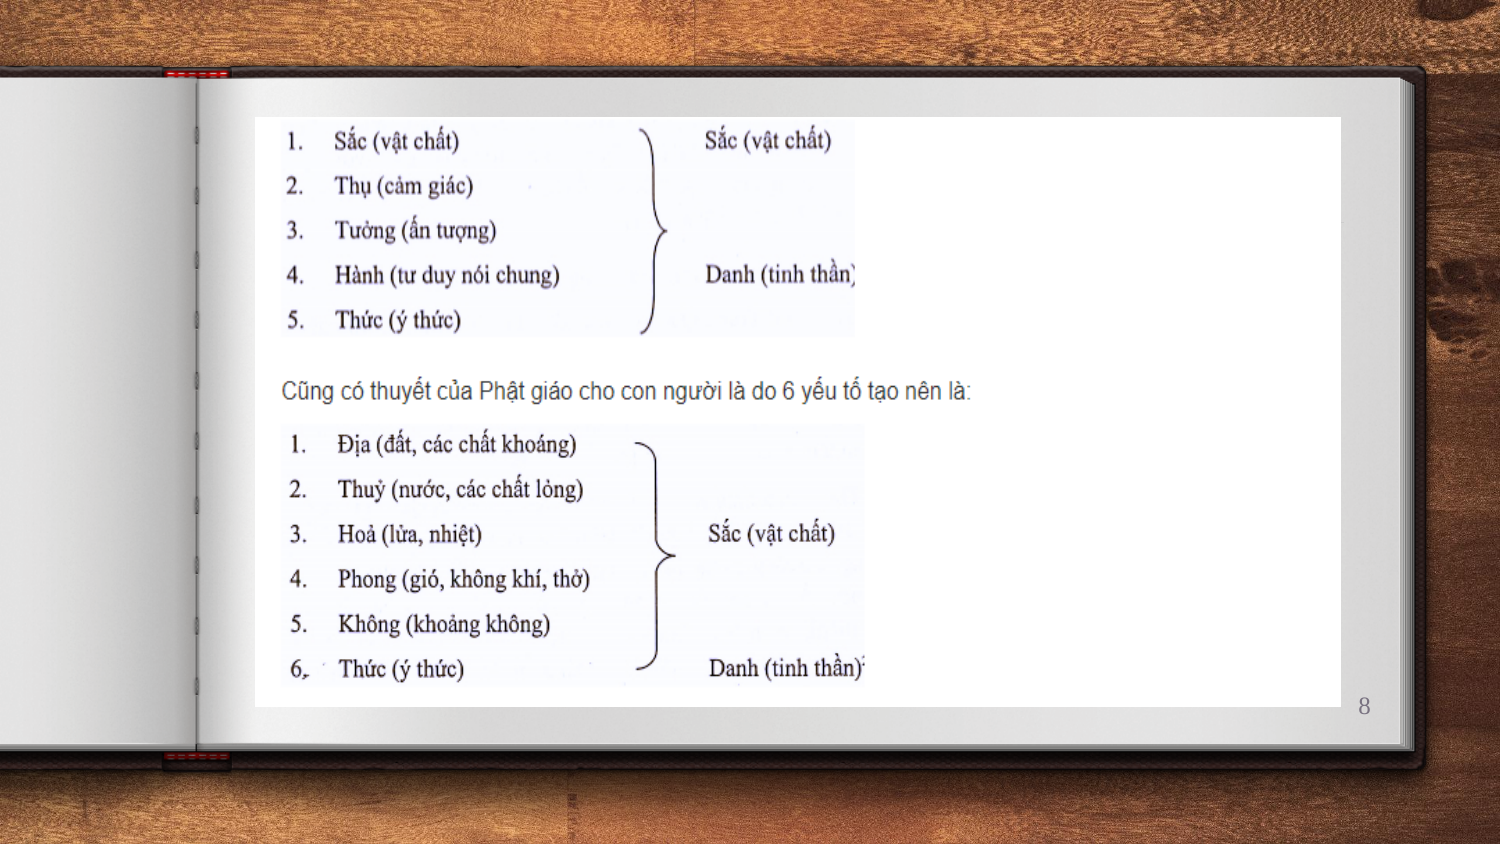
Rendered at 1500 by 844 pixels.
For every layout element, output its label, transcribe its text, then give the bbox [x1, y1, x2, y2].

slide_number 8 [1295, 672, 1386, 737]
picture [0, 0, 1500, 844]
